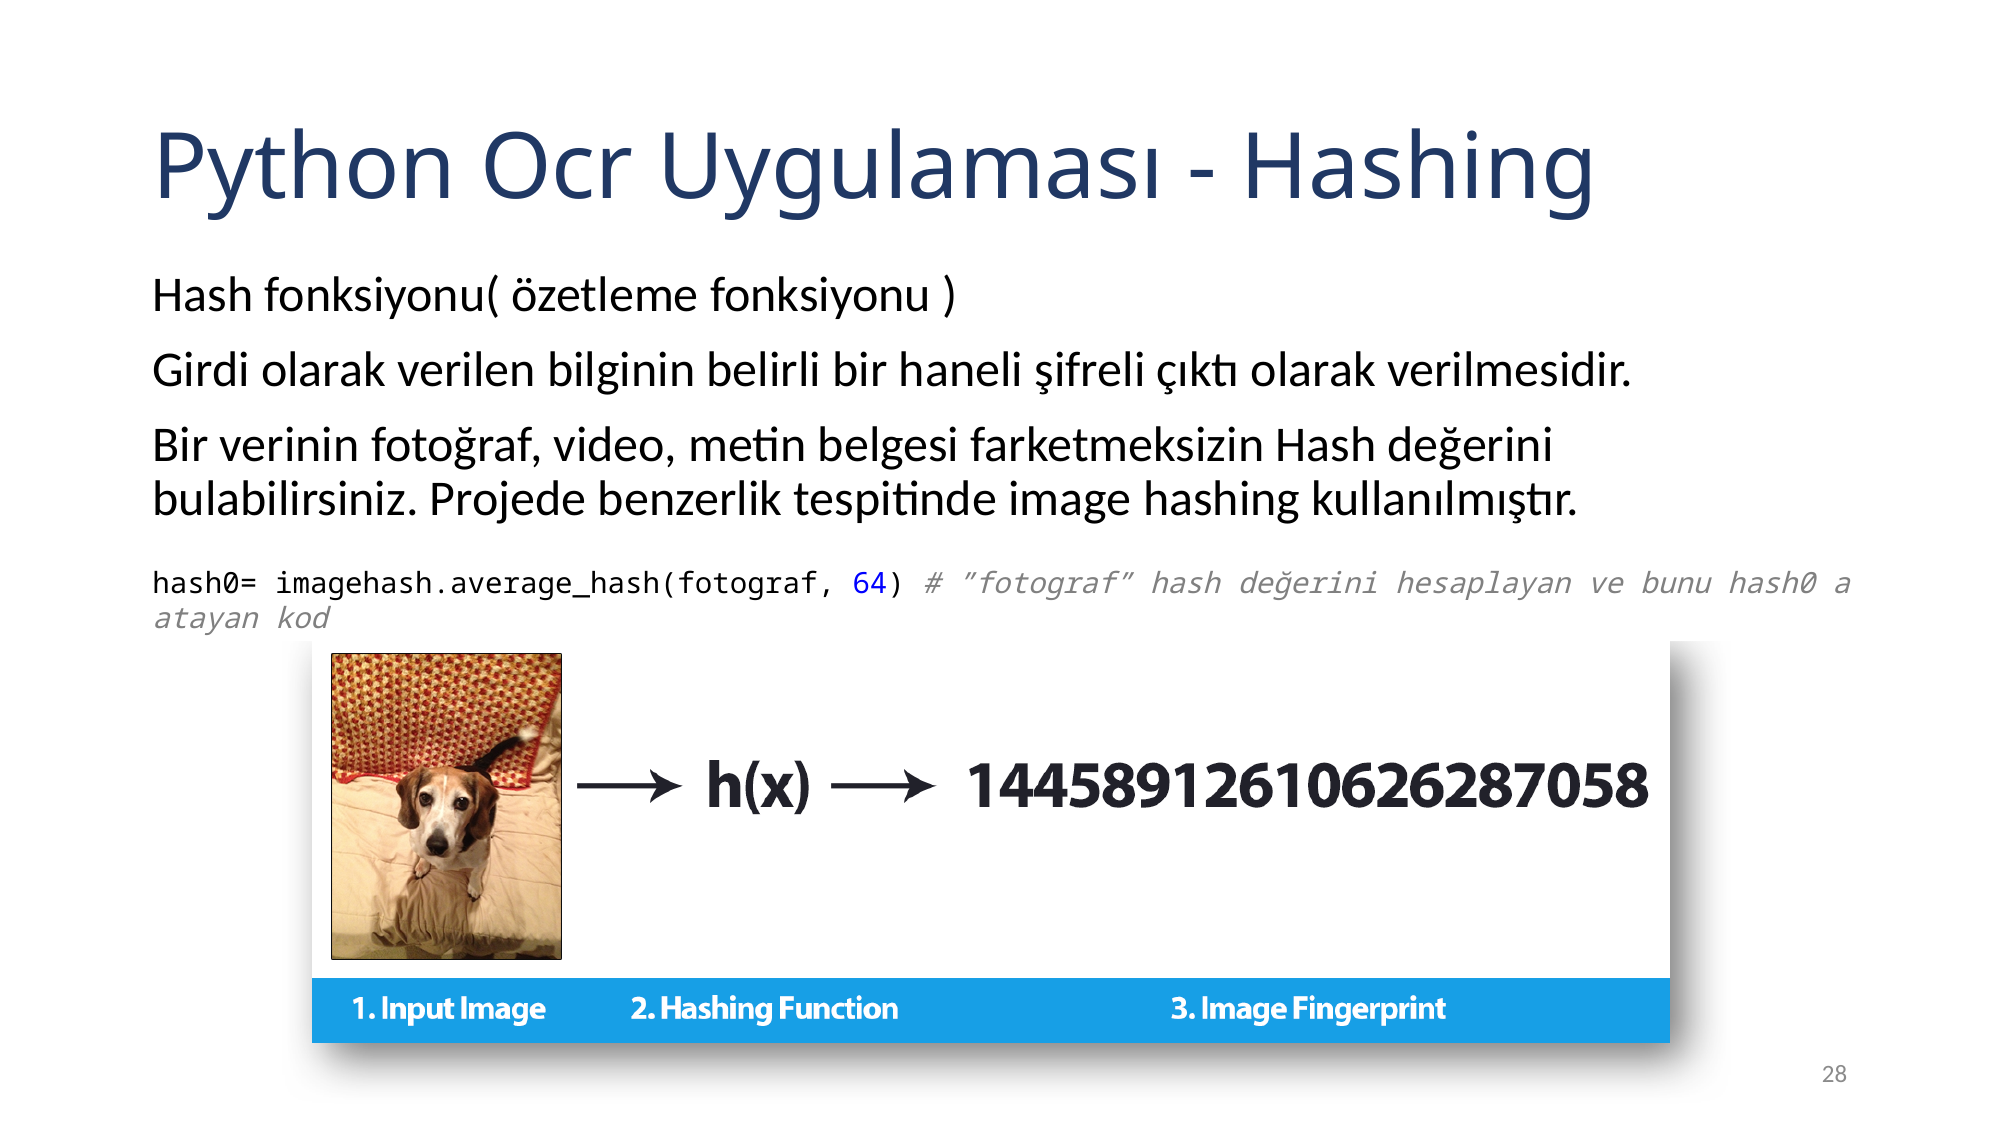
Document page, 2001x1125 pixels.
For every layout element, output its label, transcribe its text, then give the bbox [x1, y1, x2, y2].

picture [312, 638, 1670, 1043]
text_box hash0= imagehash.average_hash(fotograf, 64) # ”fotograf” hash değerini hesaplayan ve bunu hash0 a atayan kod [137, 556, 1939, 642]
slide_number 28 [1412, 1042, 1863, 1103]
list Hash fonksiyonu( özetleme fonksiyonu ) Girdi olarak verilen bilginin belirli bir haneli şifreli çıktı olarak verilmesidir. Bir verinin fotoğraf, video, metin belgesi farketmeksizin Hash değerini bulabilirsiniz. Projede benzerlik tespitinde image hashing kullanılmıştır. [137, 260, 1845, 556]
title Python Ocr Uygulaması - Hashing [137, 59, 1863, 278]
